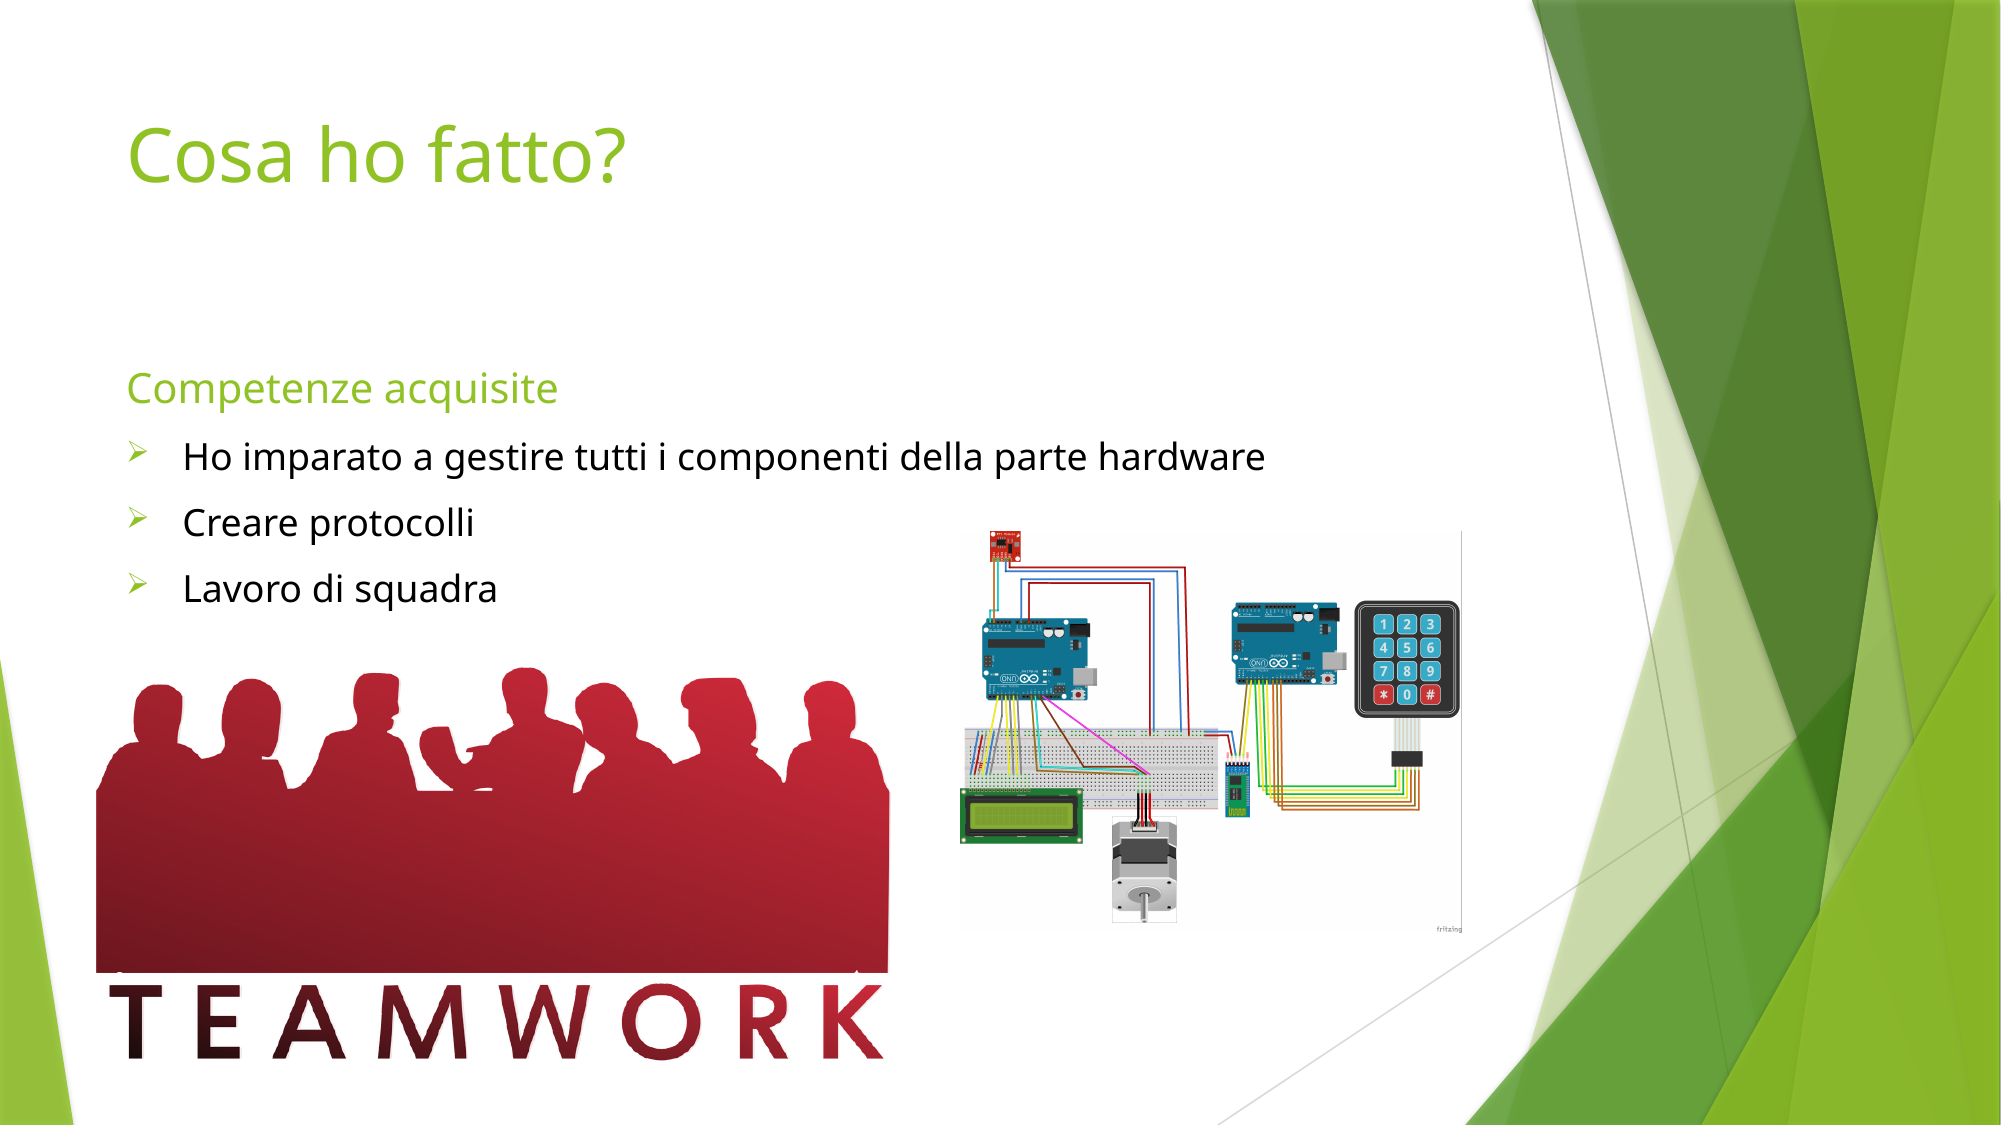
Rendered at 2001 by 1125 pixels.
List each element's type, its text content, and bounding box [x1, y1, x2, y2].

list Competenze acquisite Ho imparato a gestire tutti i componenti della parte hardware Creare protocolli Lavoro di squadra [111, 354, 1522, 992]
title Cosa ho fatto? [111, 99, 1522, 317]
picture [959, 531, 1462, 933]
picture [84, 656, 901, 1087]
